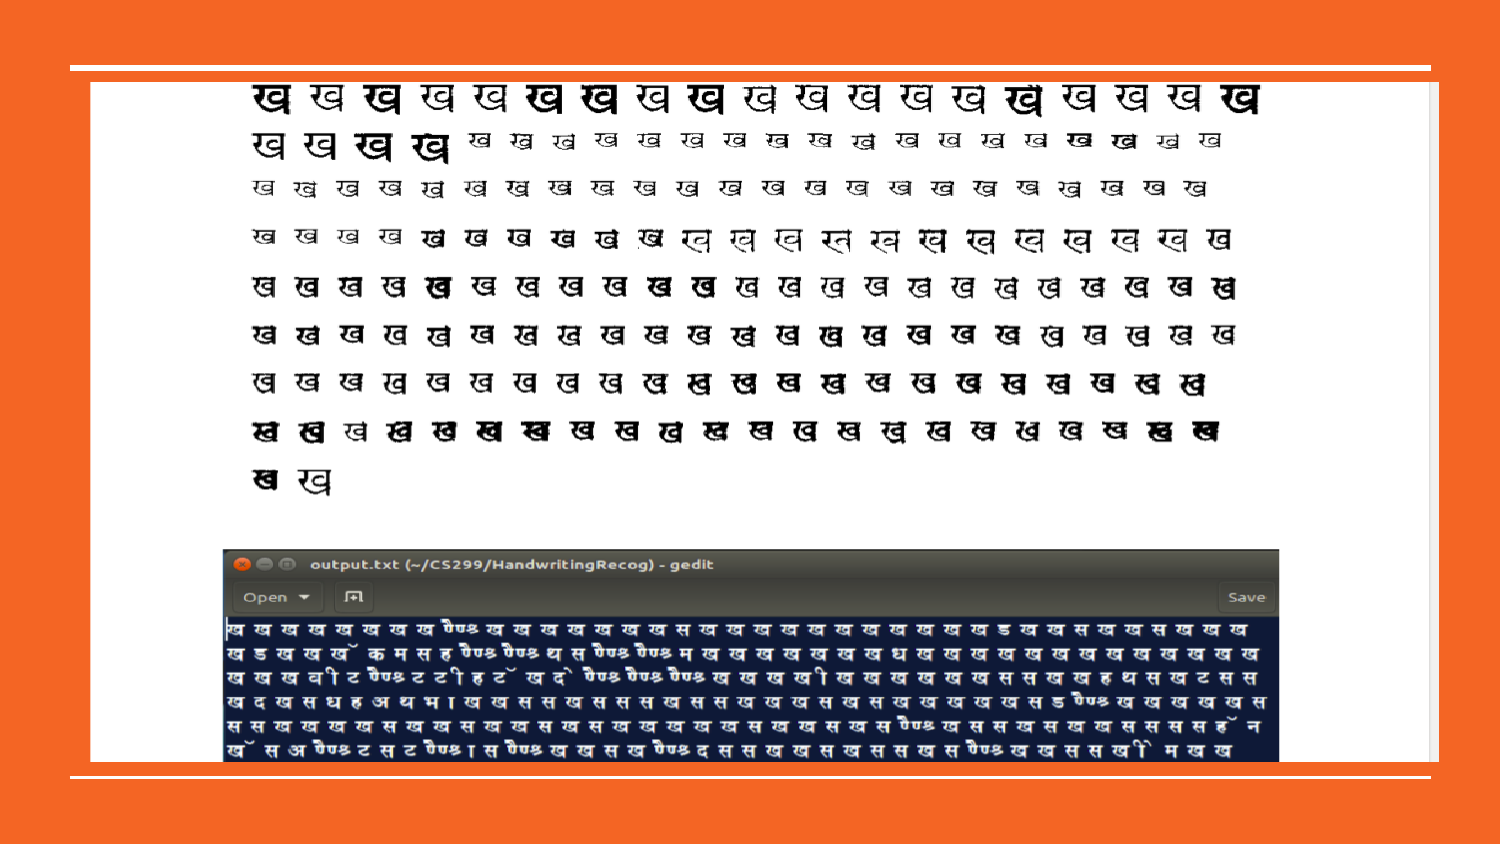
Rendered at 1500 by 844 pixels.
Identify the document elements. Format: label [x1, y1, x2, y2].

picture [90, 82, 1439, 763]
